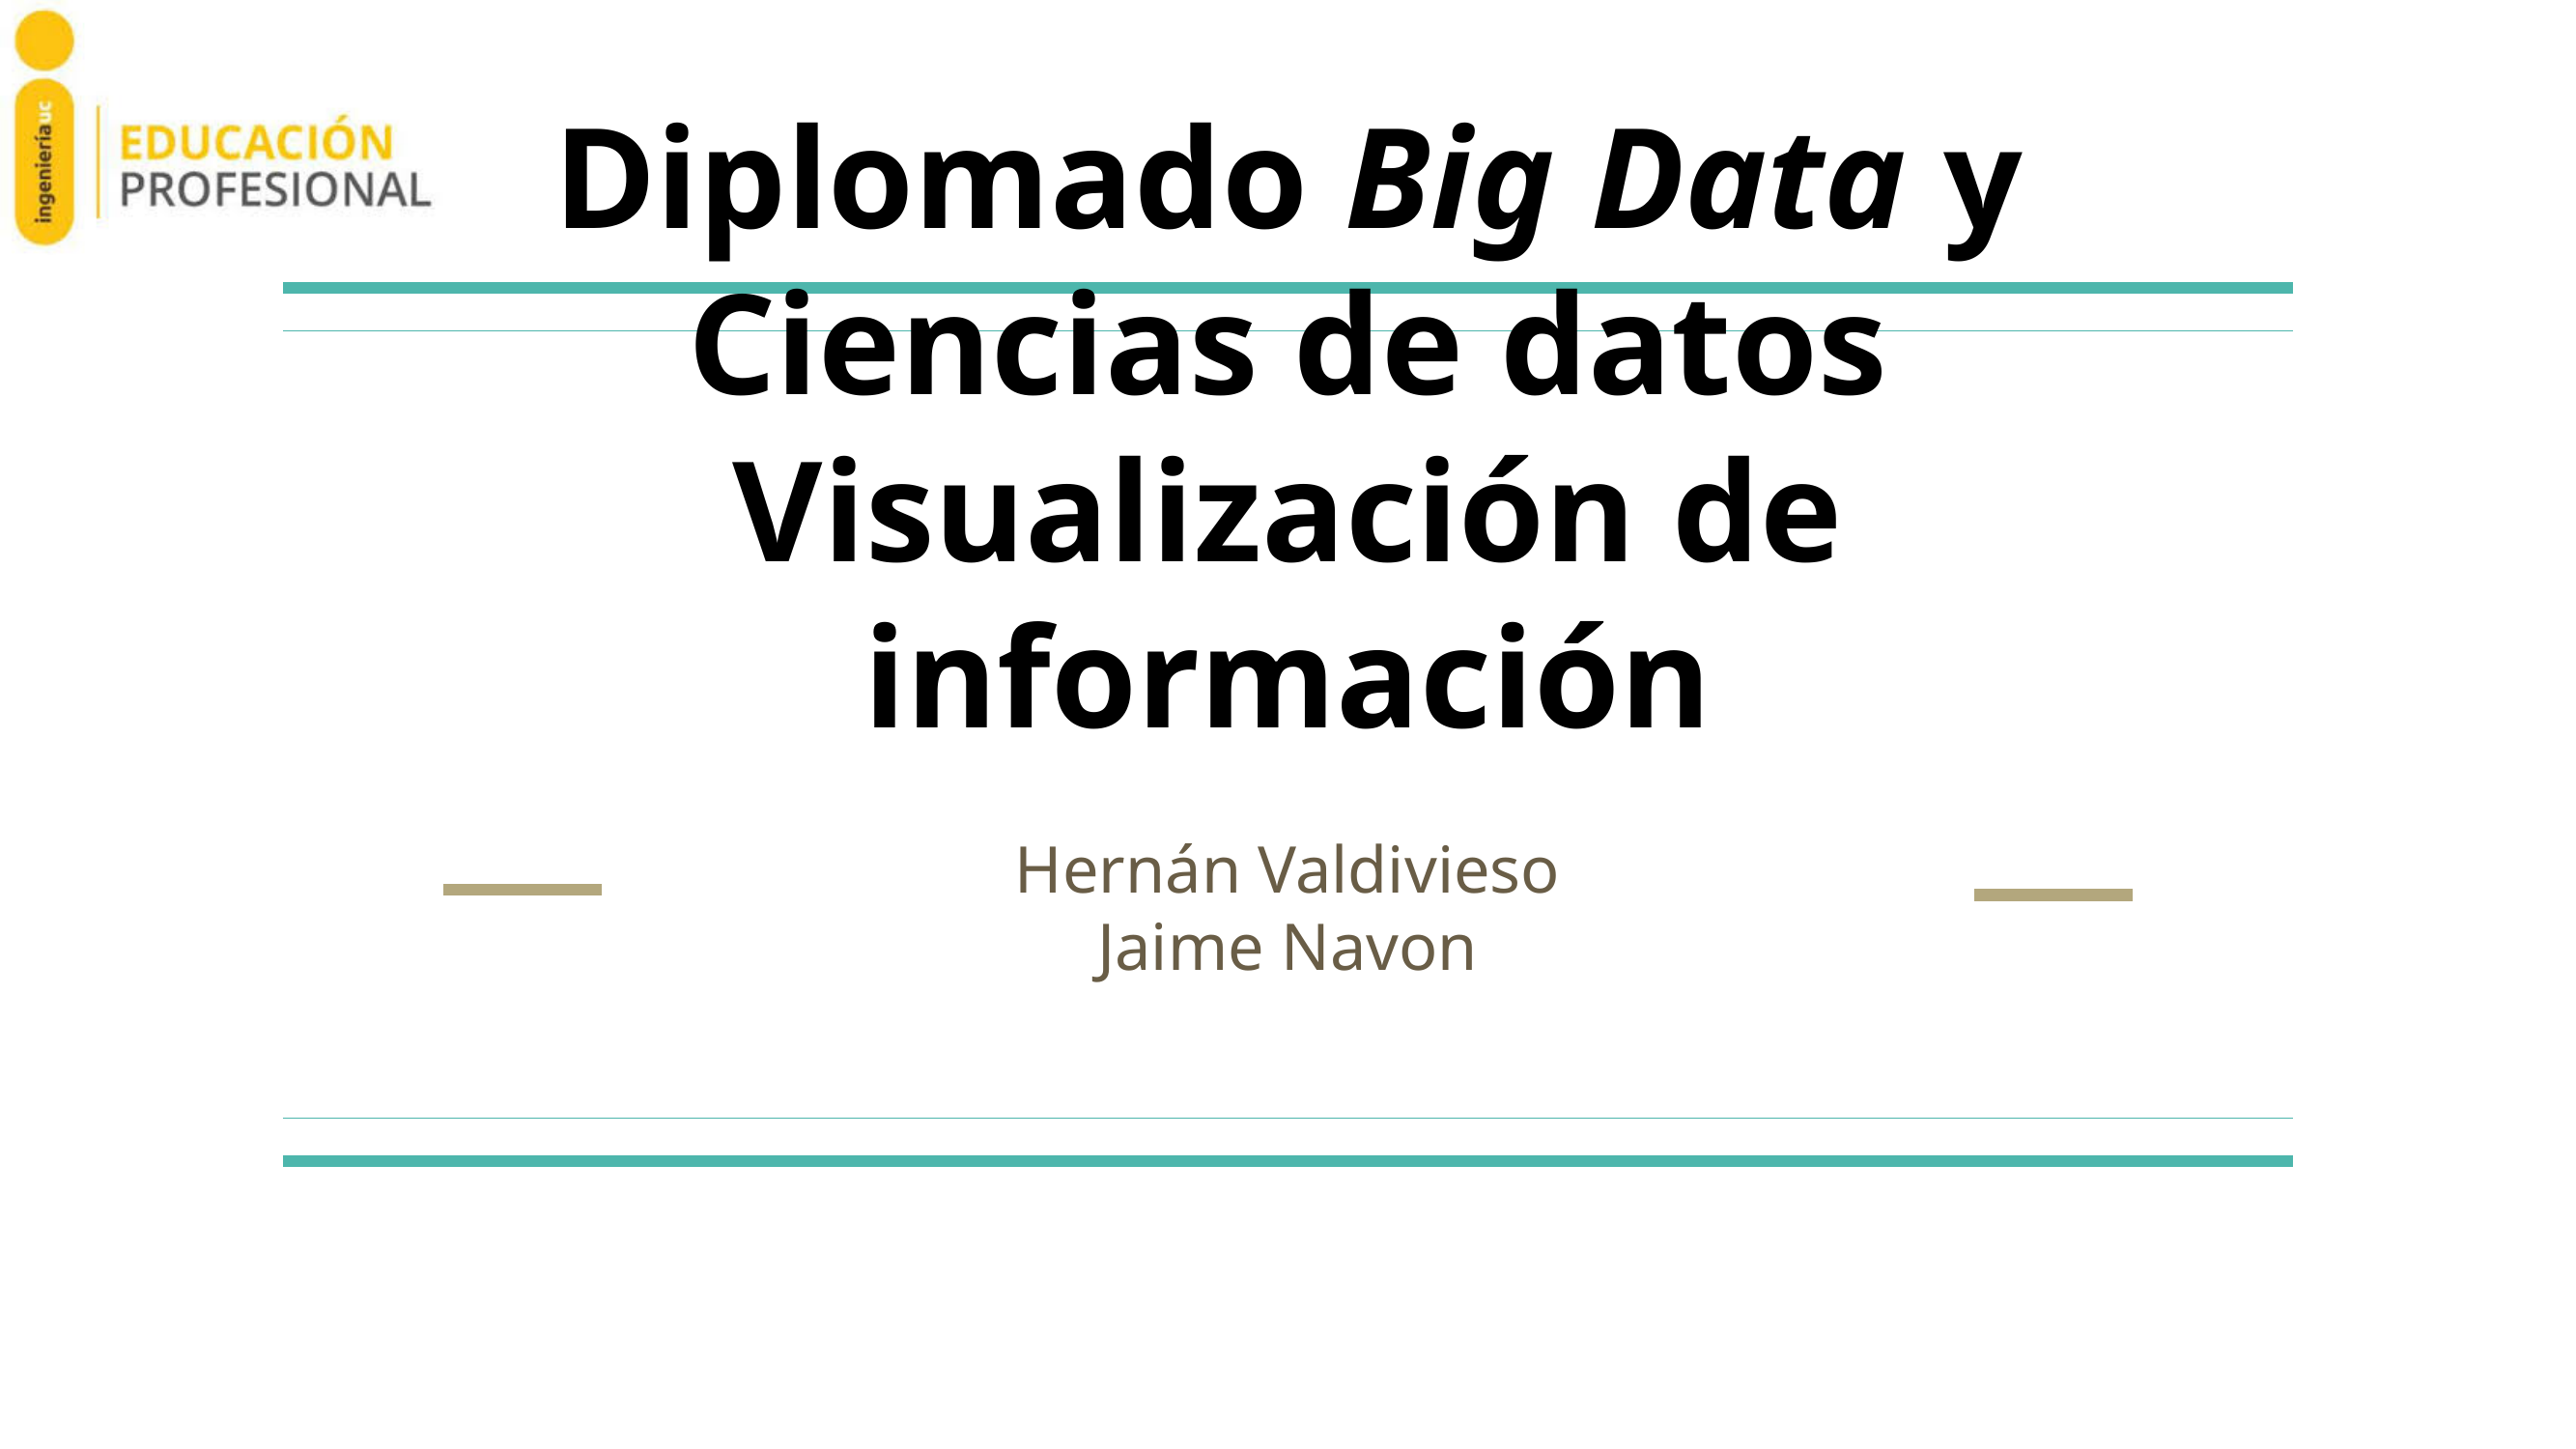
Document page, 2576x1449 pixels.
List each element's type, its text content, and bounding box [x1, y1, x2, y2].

subtitle Hernán Valdivieso Jaime Navon [602, 803, 1974, 1027]
title Diplomado Big Data y Ciencias de datos Visualización de información [282, 493, 2294, 781]
picture [0, 0, 452, 256]
